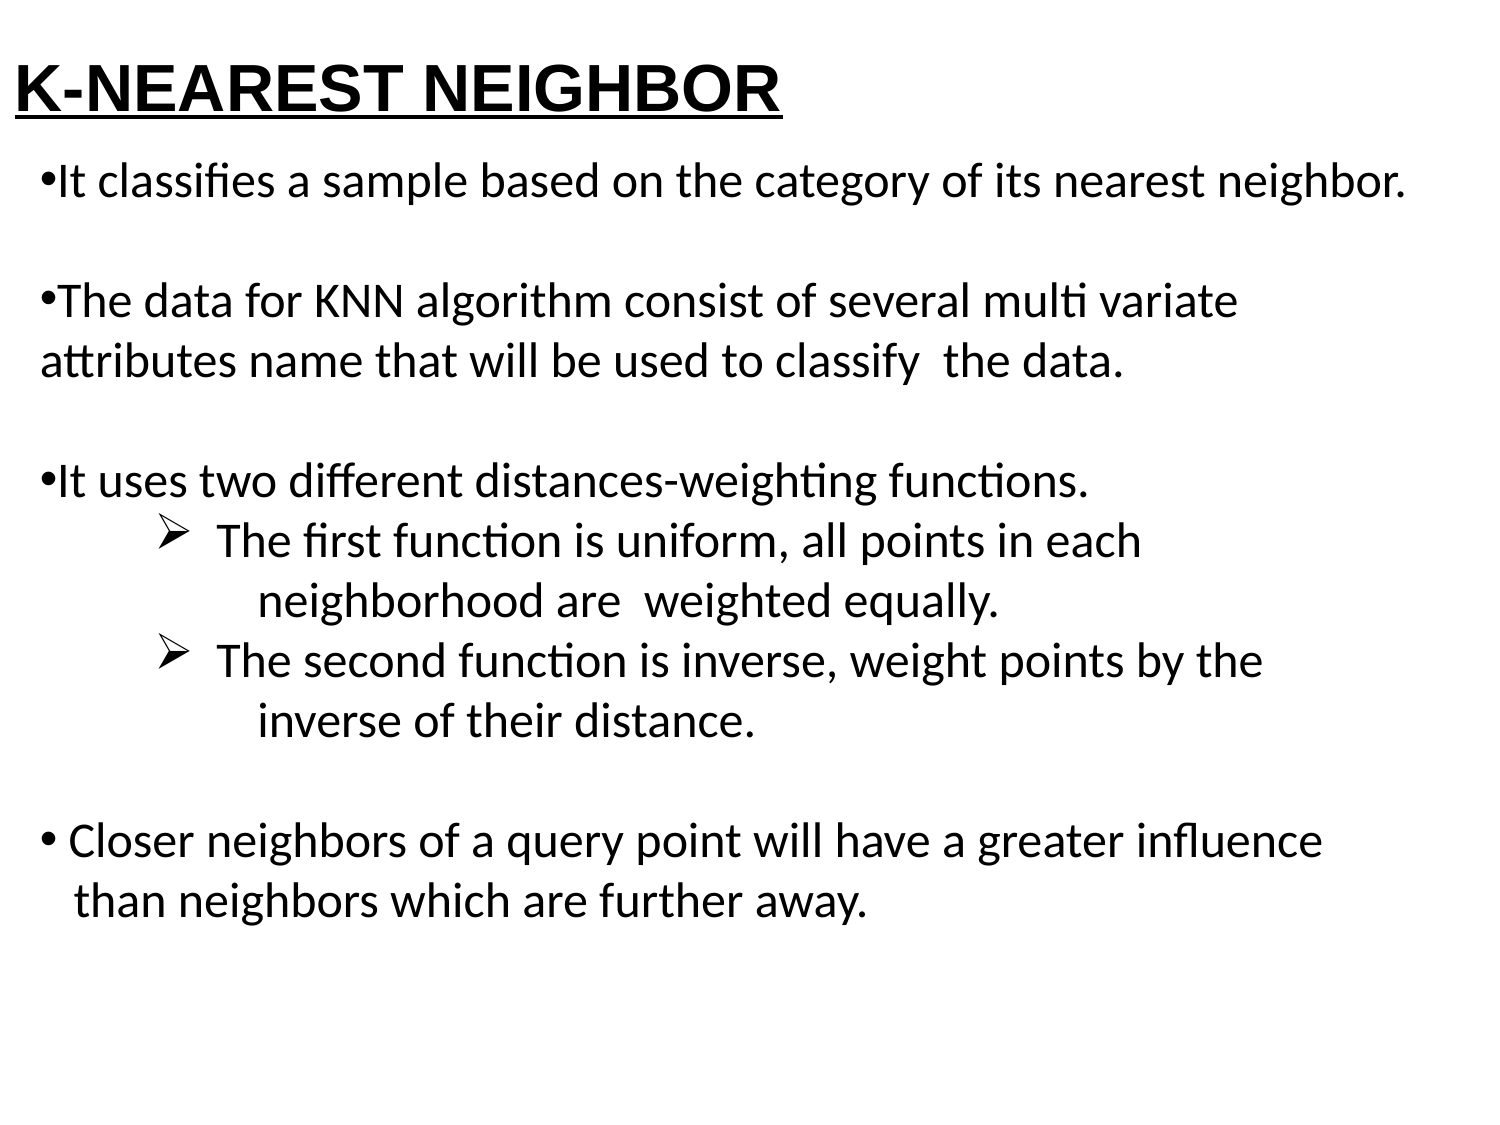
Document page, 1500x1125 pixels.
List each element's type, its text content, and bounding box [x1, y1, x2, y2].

text_box It classifies a sample based on the category of its nearest neighbor. The data for KNN algorithm consist of several multi variate attributes name that will be used to classify the data. It uses two different distances-weighting functions. The first function is uniform, all points in each neighborhood are weighted equally. The second function is inverse, weight points by the inverse of their distance. Closer neighbors of a query point will have a greater influence than neighbors which are further away. [24, 140, 1425, 936]
text_box K-NEAREST NEIGHBOR [0, 37, 850, 133]
